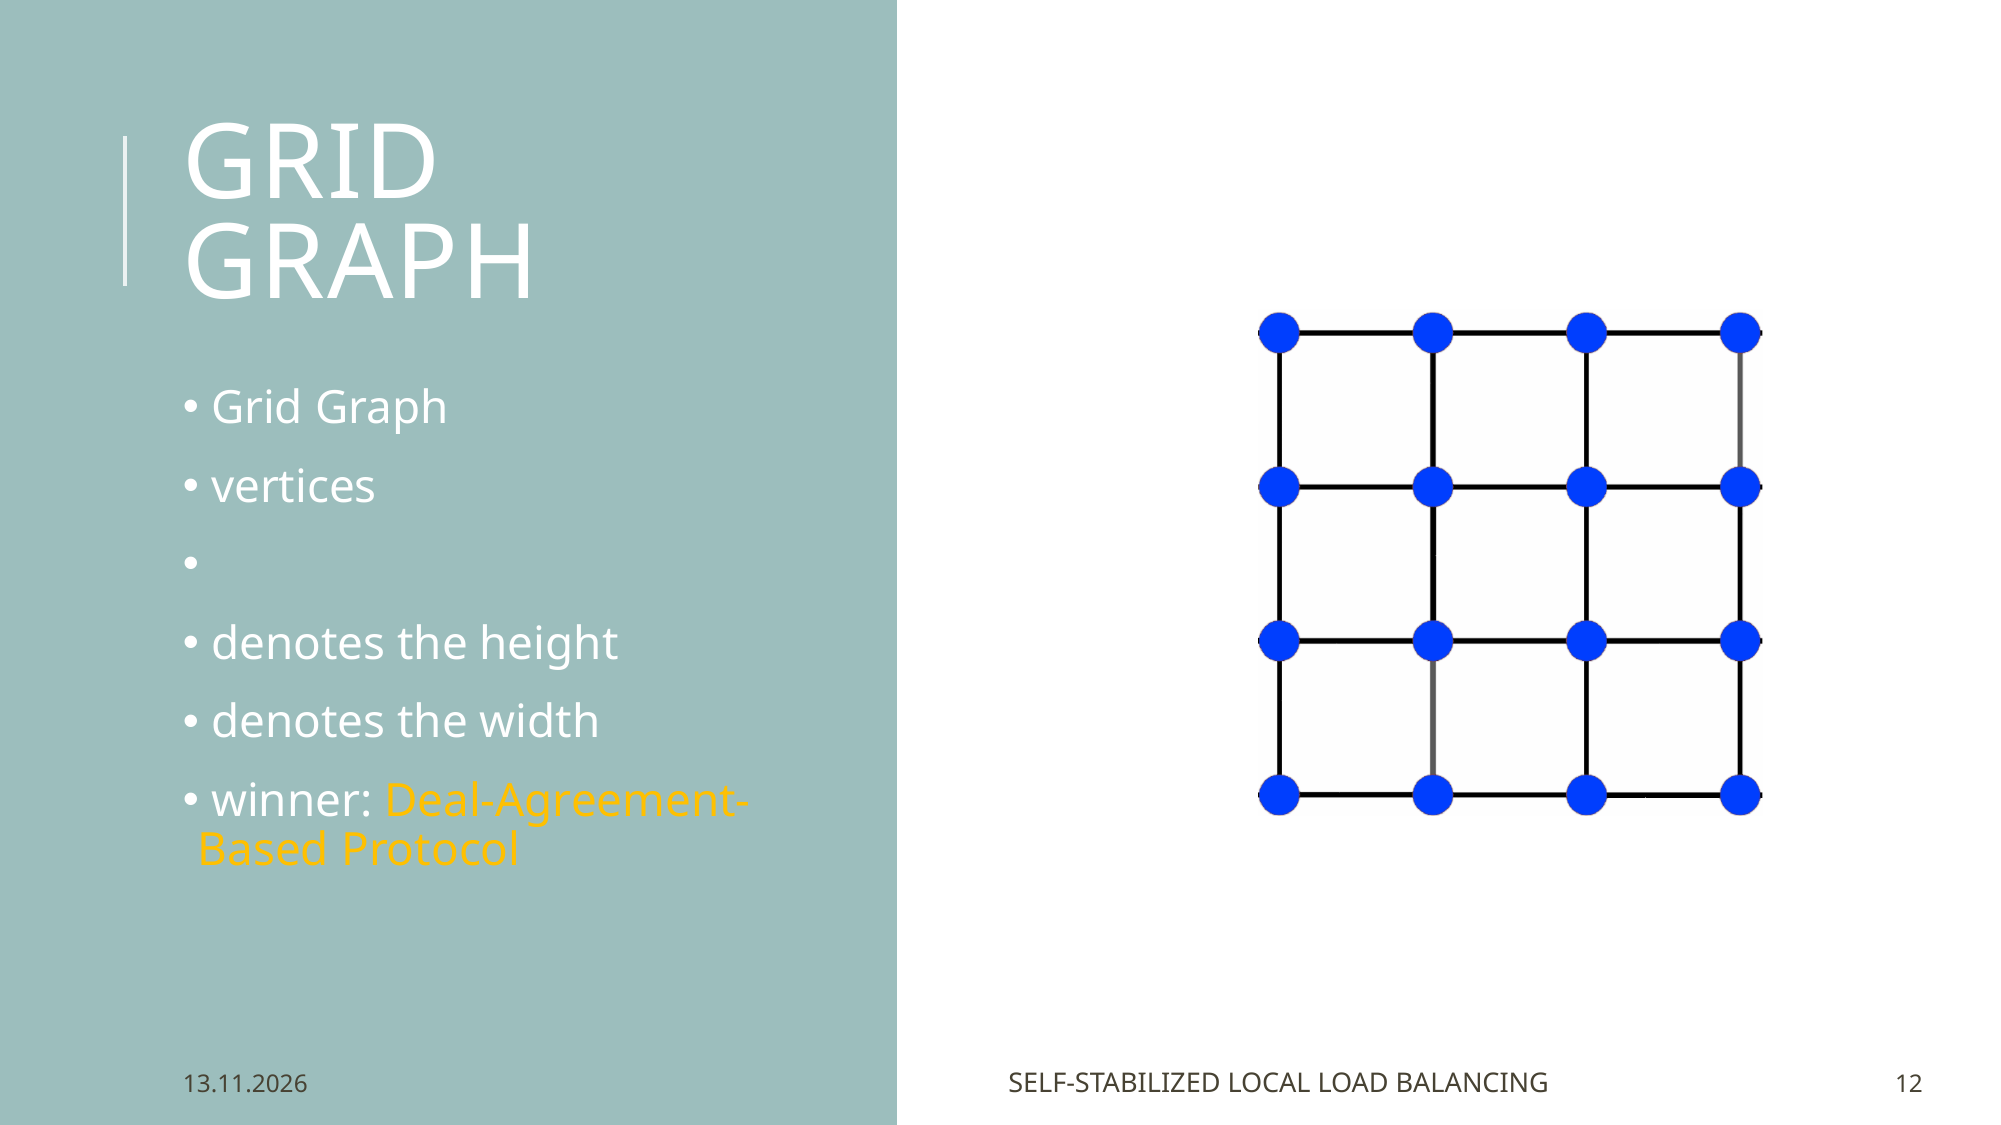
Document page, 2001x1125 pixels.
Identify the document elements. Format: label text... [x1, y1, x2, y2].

slide_number 12 [1777, 1061, 1938, 1107]
title Grid Graph [168, 96, 788, 342]
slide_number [168, 1061, 522, 1107]
picture [1257, 309, 1763, 816]
text_box [0, 0, 898, 1125]
footer Self-Stabilized Local Load Balancing [794, 1061, 1763, 1107]
